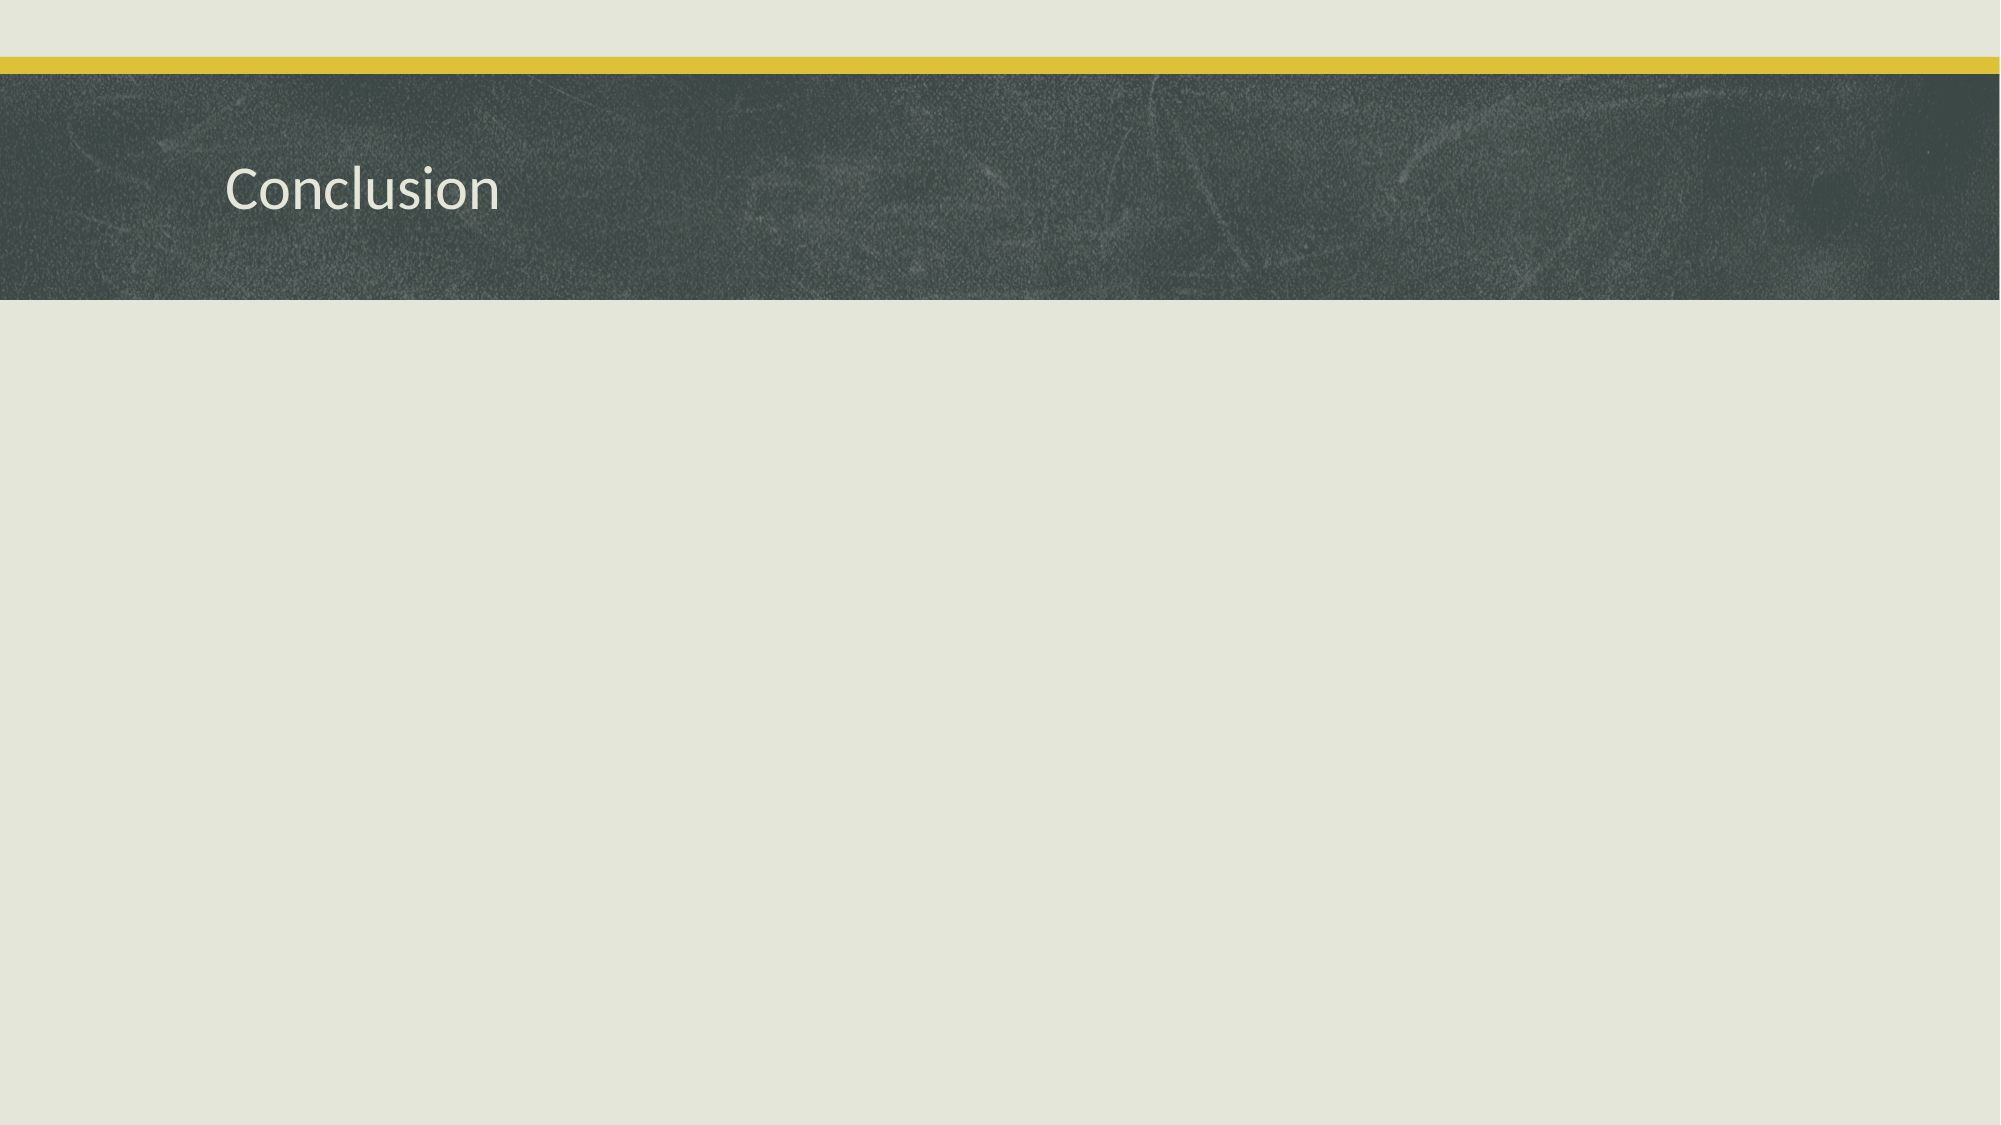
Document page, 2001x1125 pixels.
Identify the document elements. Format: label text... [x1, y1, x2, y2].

title Conclusion [210, 76, 1790, 300]
picture [0, 74, 2000, 300]
